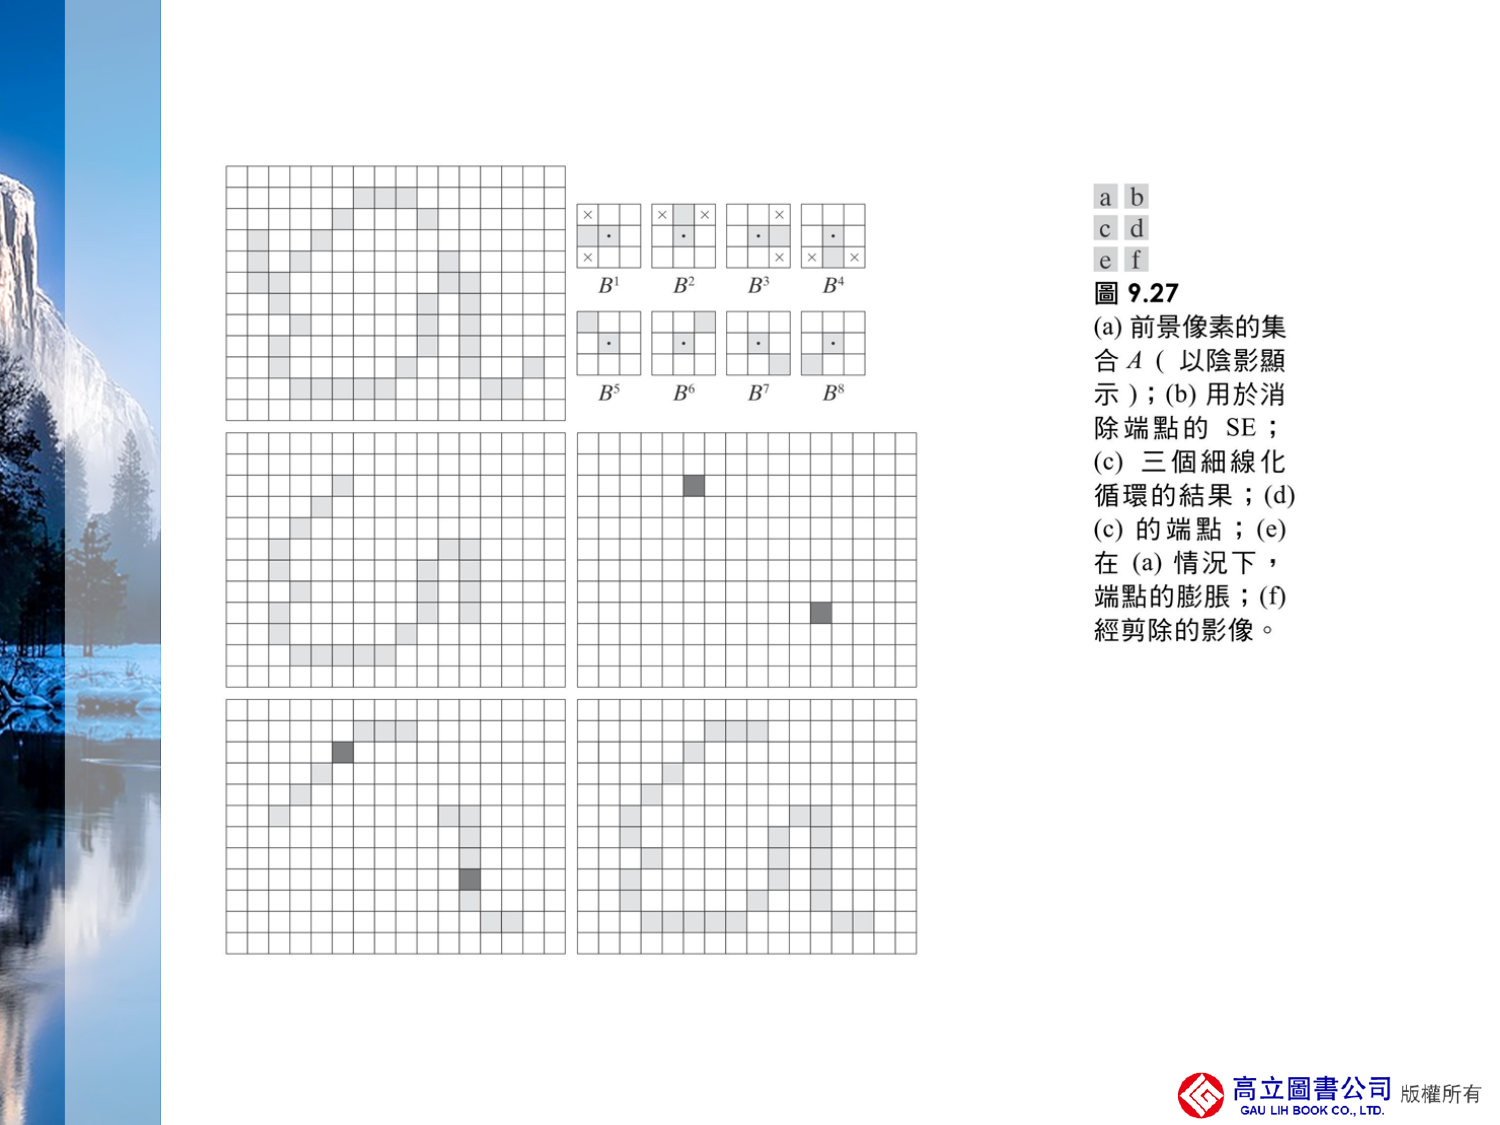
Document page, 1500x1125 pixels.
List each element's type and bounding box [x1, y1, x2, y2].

picture [1178, 1065, 1500, 1125]
picture [199, 148, 1318, 977]
picture [0, 0, 64, 1125]
